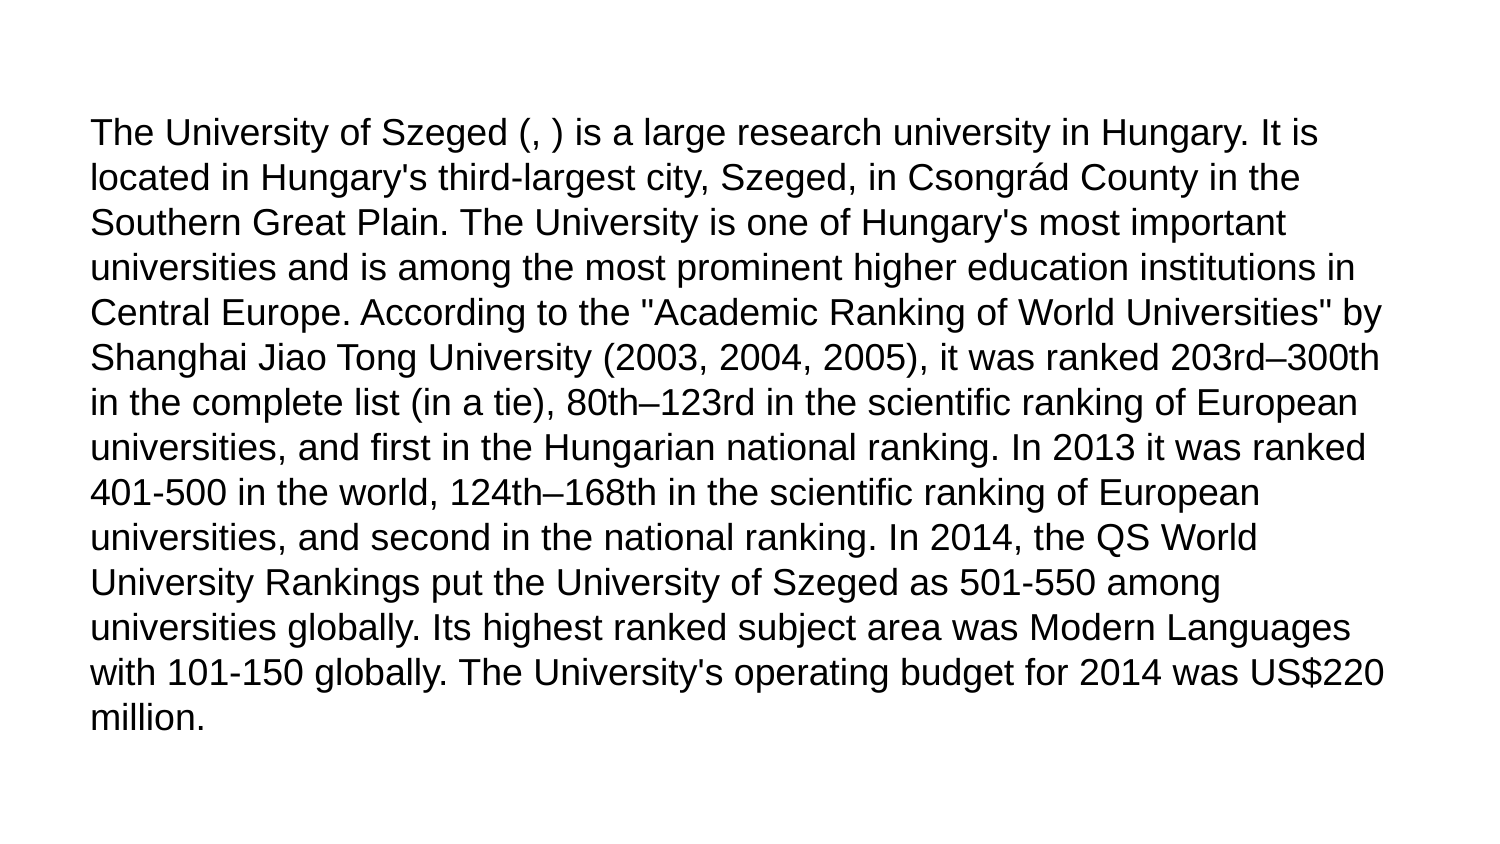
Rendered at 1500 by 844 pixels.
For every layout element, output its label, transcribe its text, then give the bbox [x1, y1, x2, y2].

list The University of Szeged (, ) is a large research university in Hungary. It is located in Hungary's third-largest city, Szeged, in Csongrád County in the Southern Great Plain. The University is one of Hungary's most important universities and is among the most prominent higher education institutions in Central Europe. According to the "Academic Ranking of World Universities" by Shanghai Jiao Tong University (2003, 2004, 2005), it was ranked 203rd–300th in the complete list (in a tie), 80th–123rd in the scientific ranking of European universities, and first in the Hungarian national ranking. In 2013 it was ranked 401-500 in the world, 124th–168th in the scientific ranking of European universities, and second in the national ranking. In 2014, the QS World University Rankings put the University of Szeged as 501-550 among universities globally. Its highest ranked subject area was Modern Languages with 101-150 globally. The University's operating budget for 2014 was US$220 million. [75, 93, 1425, 741]
